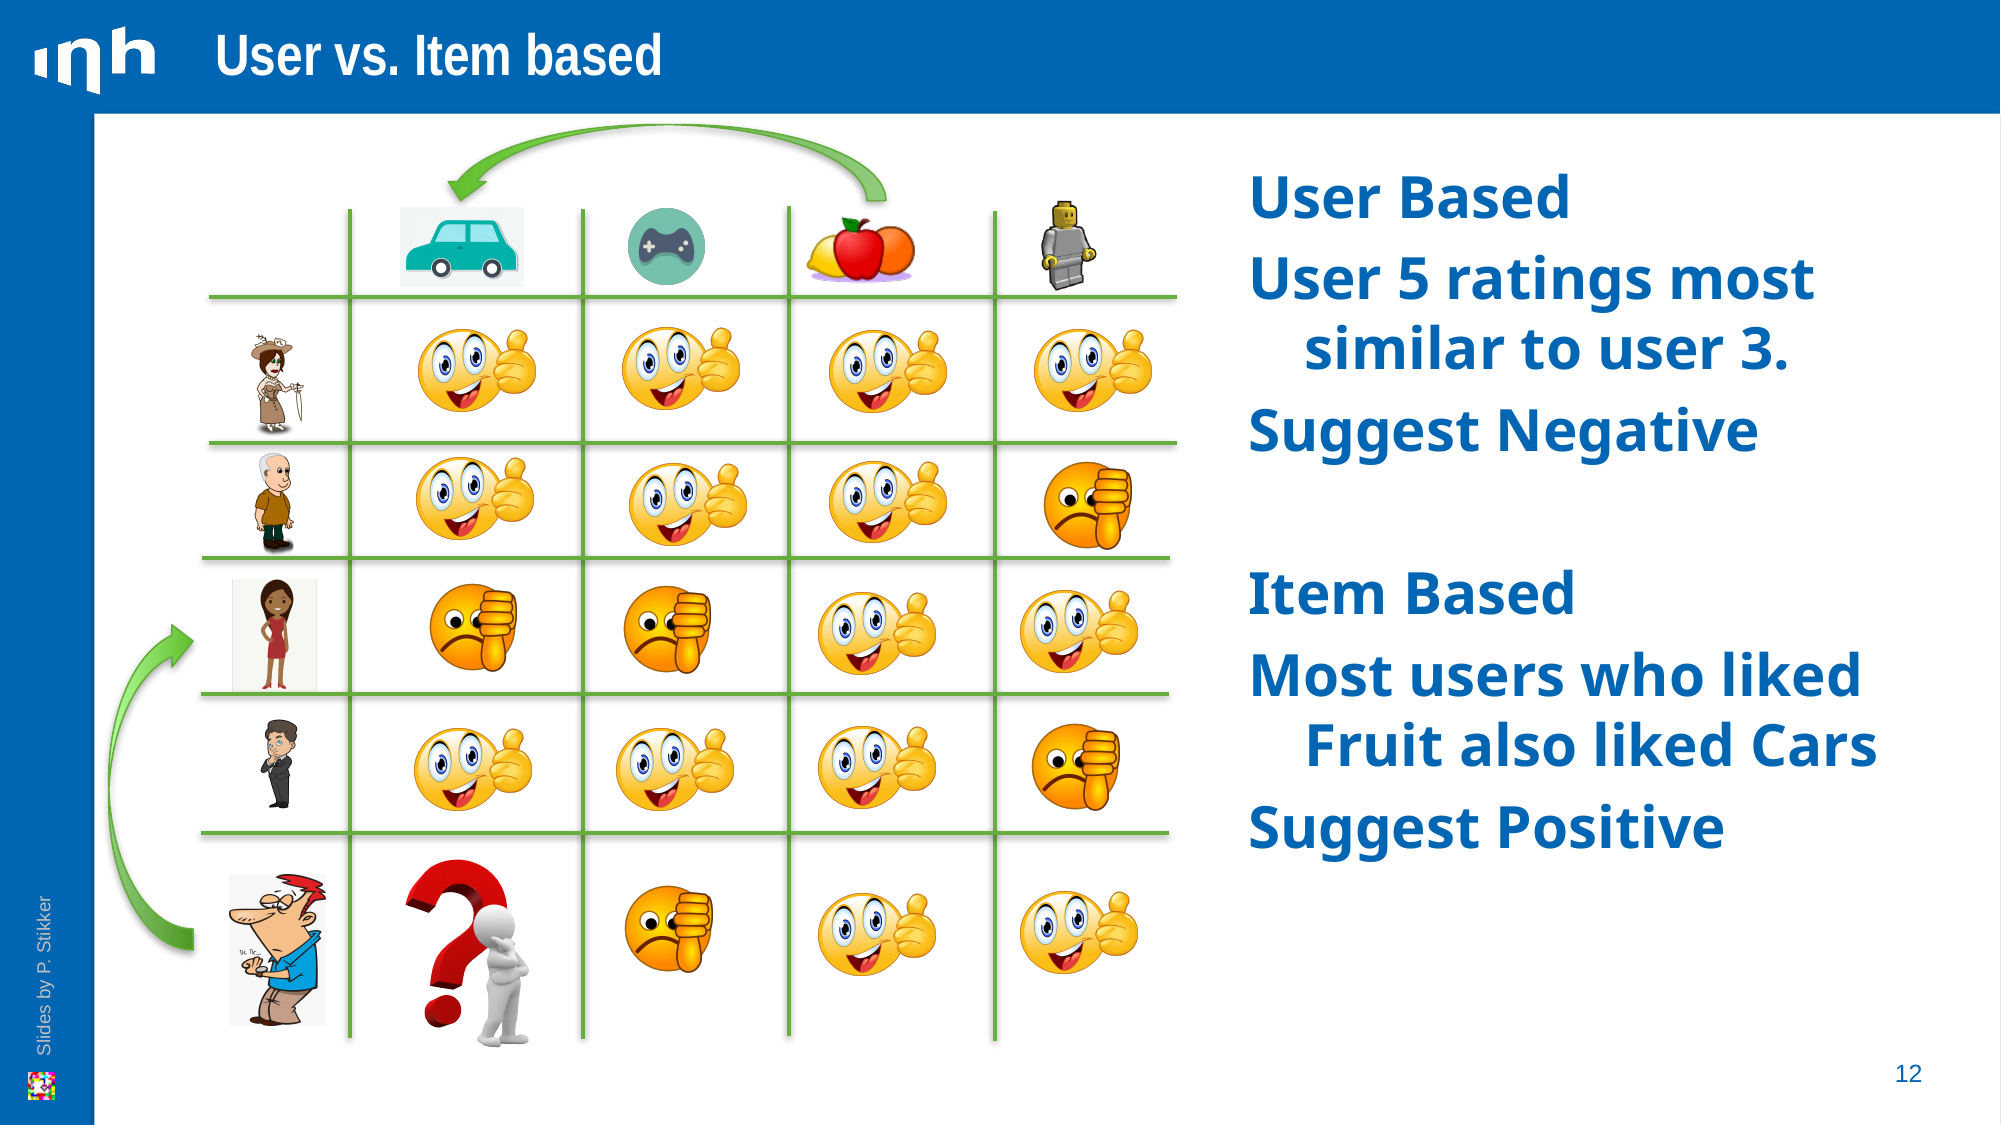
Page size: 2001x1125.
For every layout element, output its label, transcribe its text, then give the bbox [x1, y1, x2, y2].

picture [1034, 329, 1152, 412]
picture [790, 206, 934, 294]
picture [1019, 590, 1138, 673]
picture [623, 884, 713, 974]
title User vs. Item based [200, 9, 1889, 113]
picture [818, 726, 936, 809]
picture [1042, 460, 1132, 550]
picture [232, 579, 318, 693]
picture [28, 1072, 55, 1100]
picture [818, 592, 936, 675]
picture [23, 7, 166, 114]
picture [628, 208, 705, 286]
text_box [447, 123, 887, 202]
picture [622, 584, 712, 674]
picture [1030, 722, 1120, 812]
picture [229, 874, 326, 1026]
list User Based User 5 ratings most similar to user 3. Suggest Negative Item Based Most users who liked Fruit also liked Cars Suggest Positive [1233, 152, 1938, 1009]
picture [1017, 194, 1120, 296]
picture [427, 582, 517, 672]
picture [622, 327, 741, 410]
picture [400, 207, 524, 287]
picture [628, 463, 747, 546]
picture [616, 728, 734, 811]
picture [1019, 891, 1138, 974]
picture [818, 893, 936, 976]
picture [829, 460, 947, 544]
picture [392, 855, 541, 1053]
picture [417, 329, 536, 412]
slide_number 12 [1471, 1042, 1938, 1103]
picture [251, 334, 304, 438]
picture [829, 330, 948, 413]
text_box [107, 624, 194, 951]
picture [414, 728, 532, 811]
picture [255, 716, 304, 812]
picture [222, 445, 333, 557]
picture [416, 457, 535, 540]
